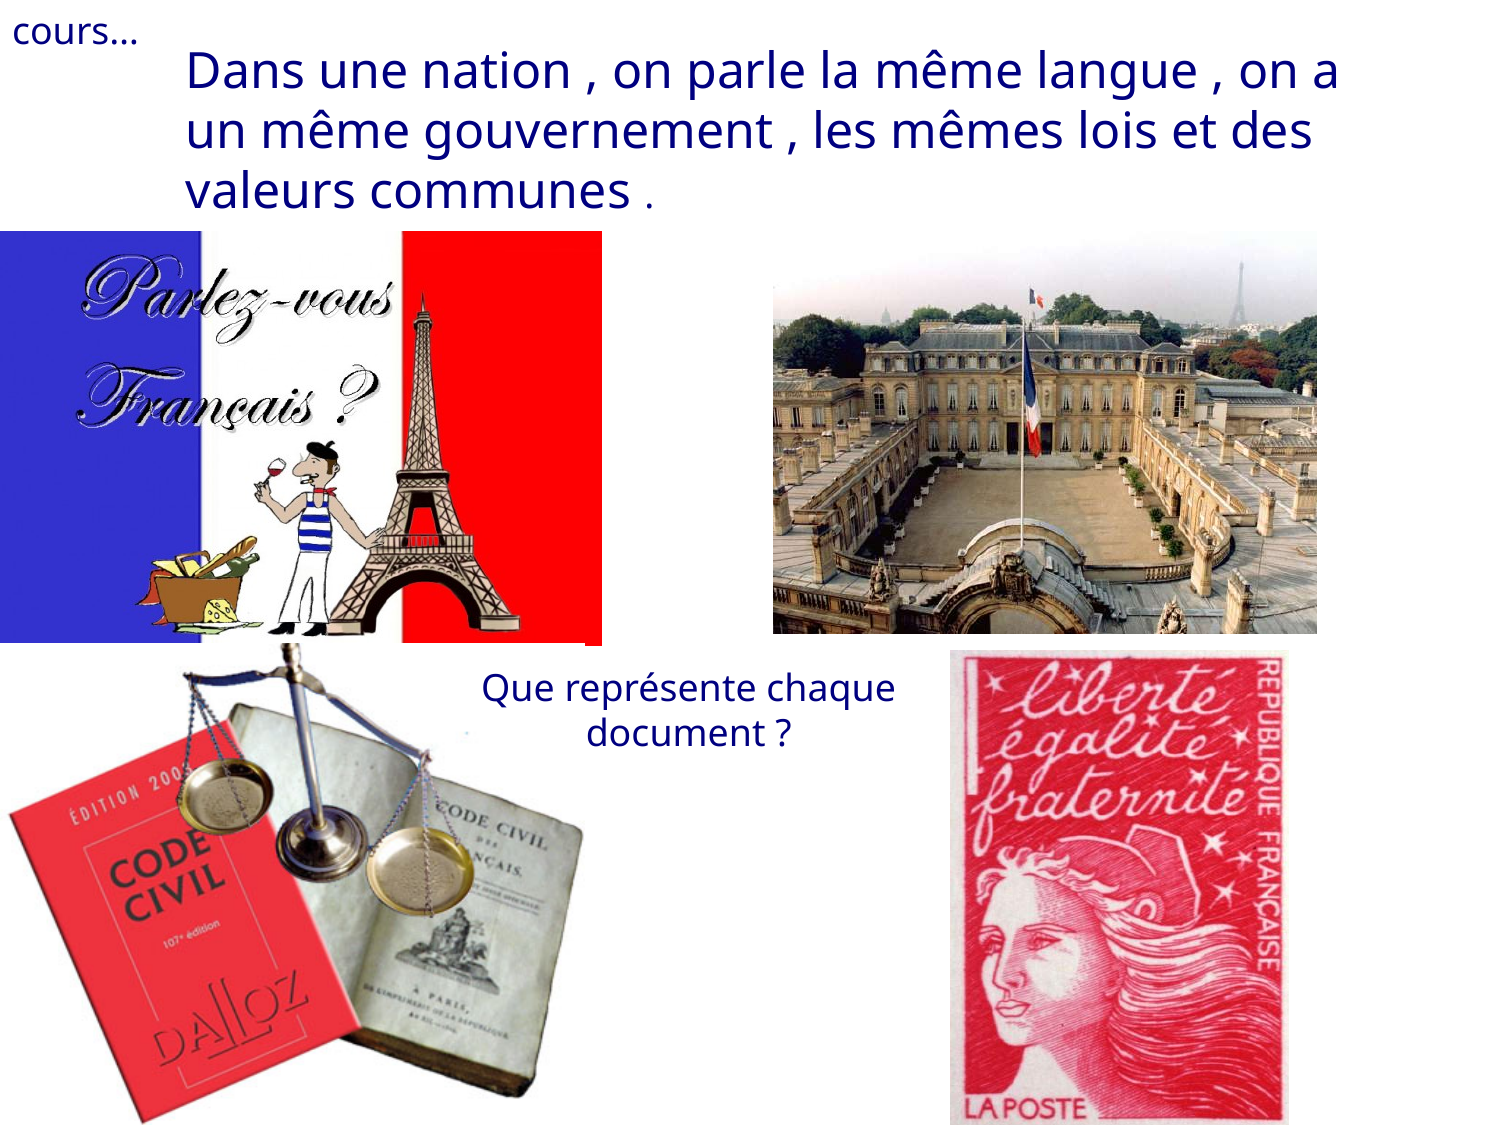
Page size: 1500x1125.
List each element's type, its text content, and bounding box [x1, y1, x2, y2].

text_box Dans une nation , on parle la même langue , on a un même gouvernement , les mêmes lois et des valeurs communes . [171, 30, 1412, 226]
text_box Que représente chaque document ? [588, 656, 921, 762]
picture [0, 231, 602, 1125]
picture [950, 650, 1289, 1125]
text_box cours… [0, 0, 155, 60]
picture [773, 231, 1318, 635]
